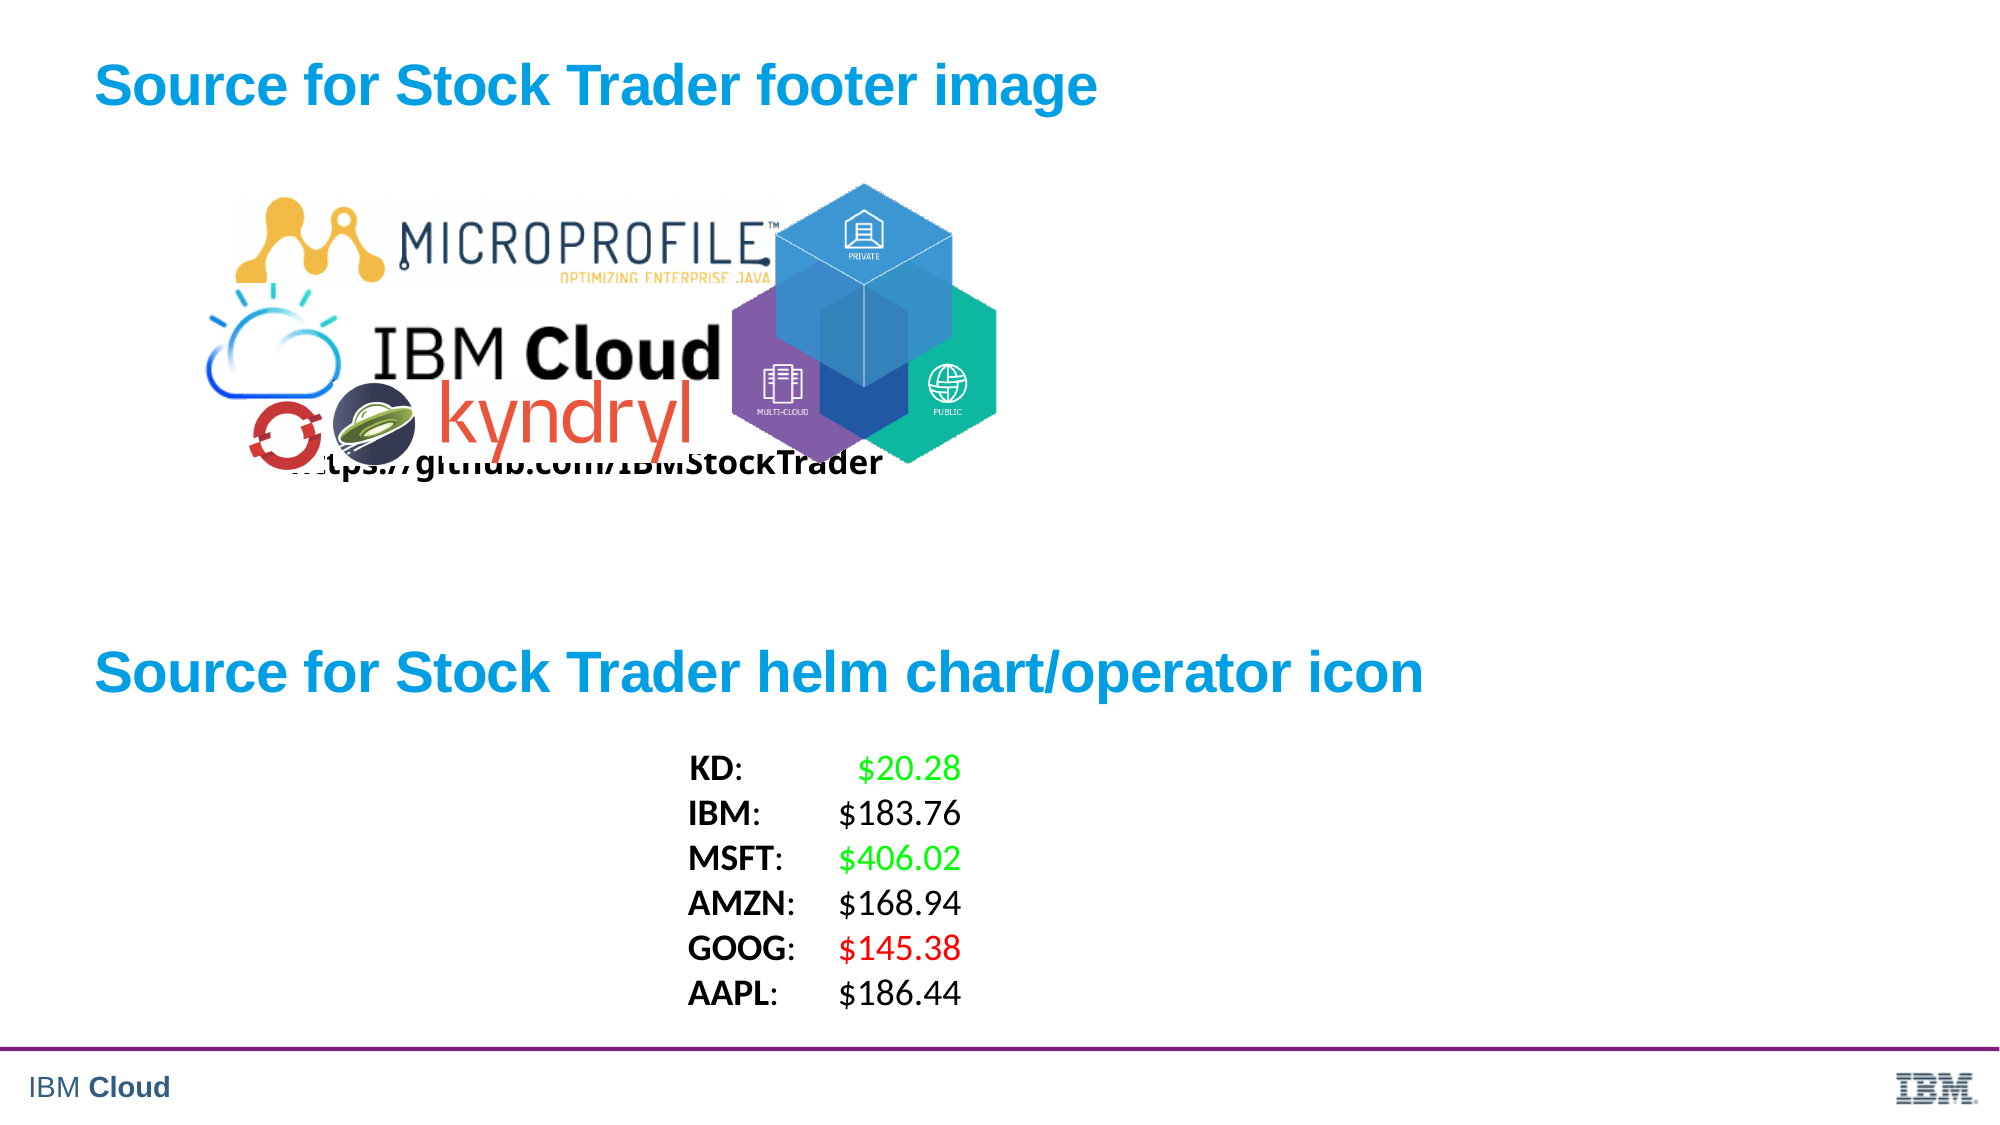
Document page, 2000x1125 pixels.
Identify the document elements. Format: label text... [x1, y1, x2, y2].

picture [149, 179, 1000, 473]
text_box https://github.com/IBMStockTrader [275, 462, 900, 489]
picture [1896, 1073, 1978, 1104]
text_box KD: $20.28 IBM: $183.76 MSFT: $406.02 AMZN: $168.94 GOOG: $145.38 AAPL: $186.44 [34, 735, 977, 1021]
text_box Source for Stock Trader footer image [79, 39, 2000, 111]
text_box Source for Stock Trader helm chart/operator icon [79, 626, 2000, 698]
